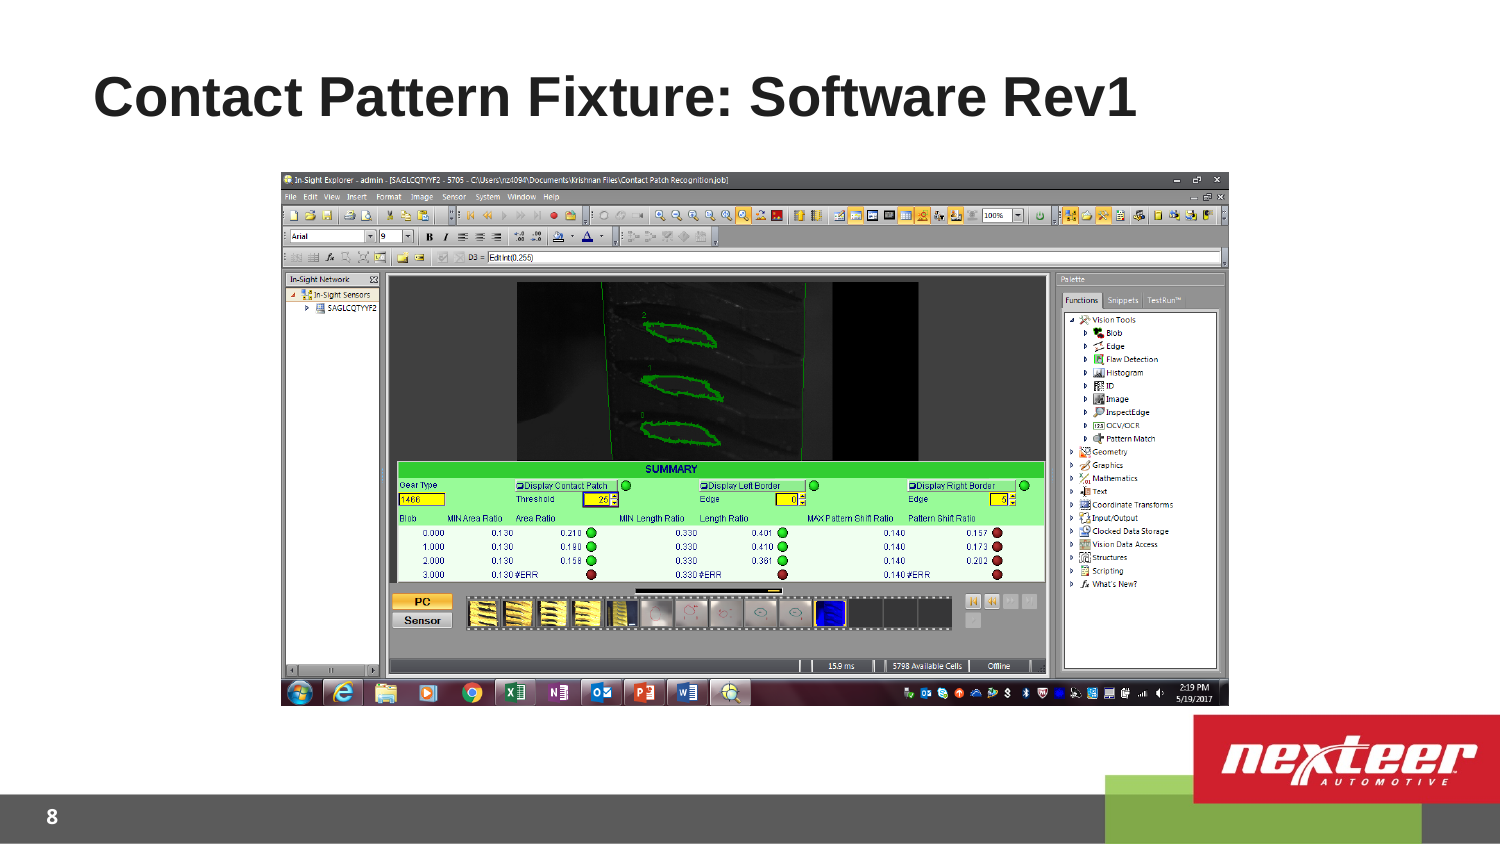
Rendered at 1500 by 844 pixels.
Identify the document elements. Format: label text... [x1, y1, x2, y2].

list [281, 172, 1230, 706]
title Contact Pattern Fixture: Software Rev1 [85, 56, 1421, 133]
picture [0, 0, 1500, 844]
